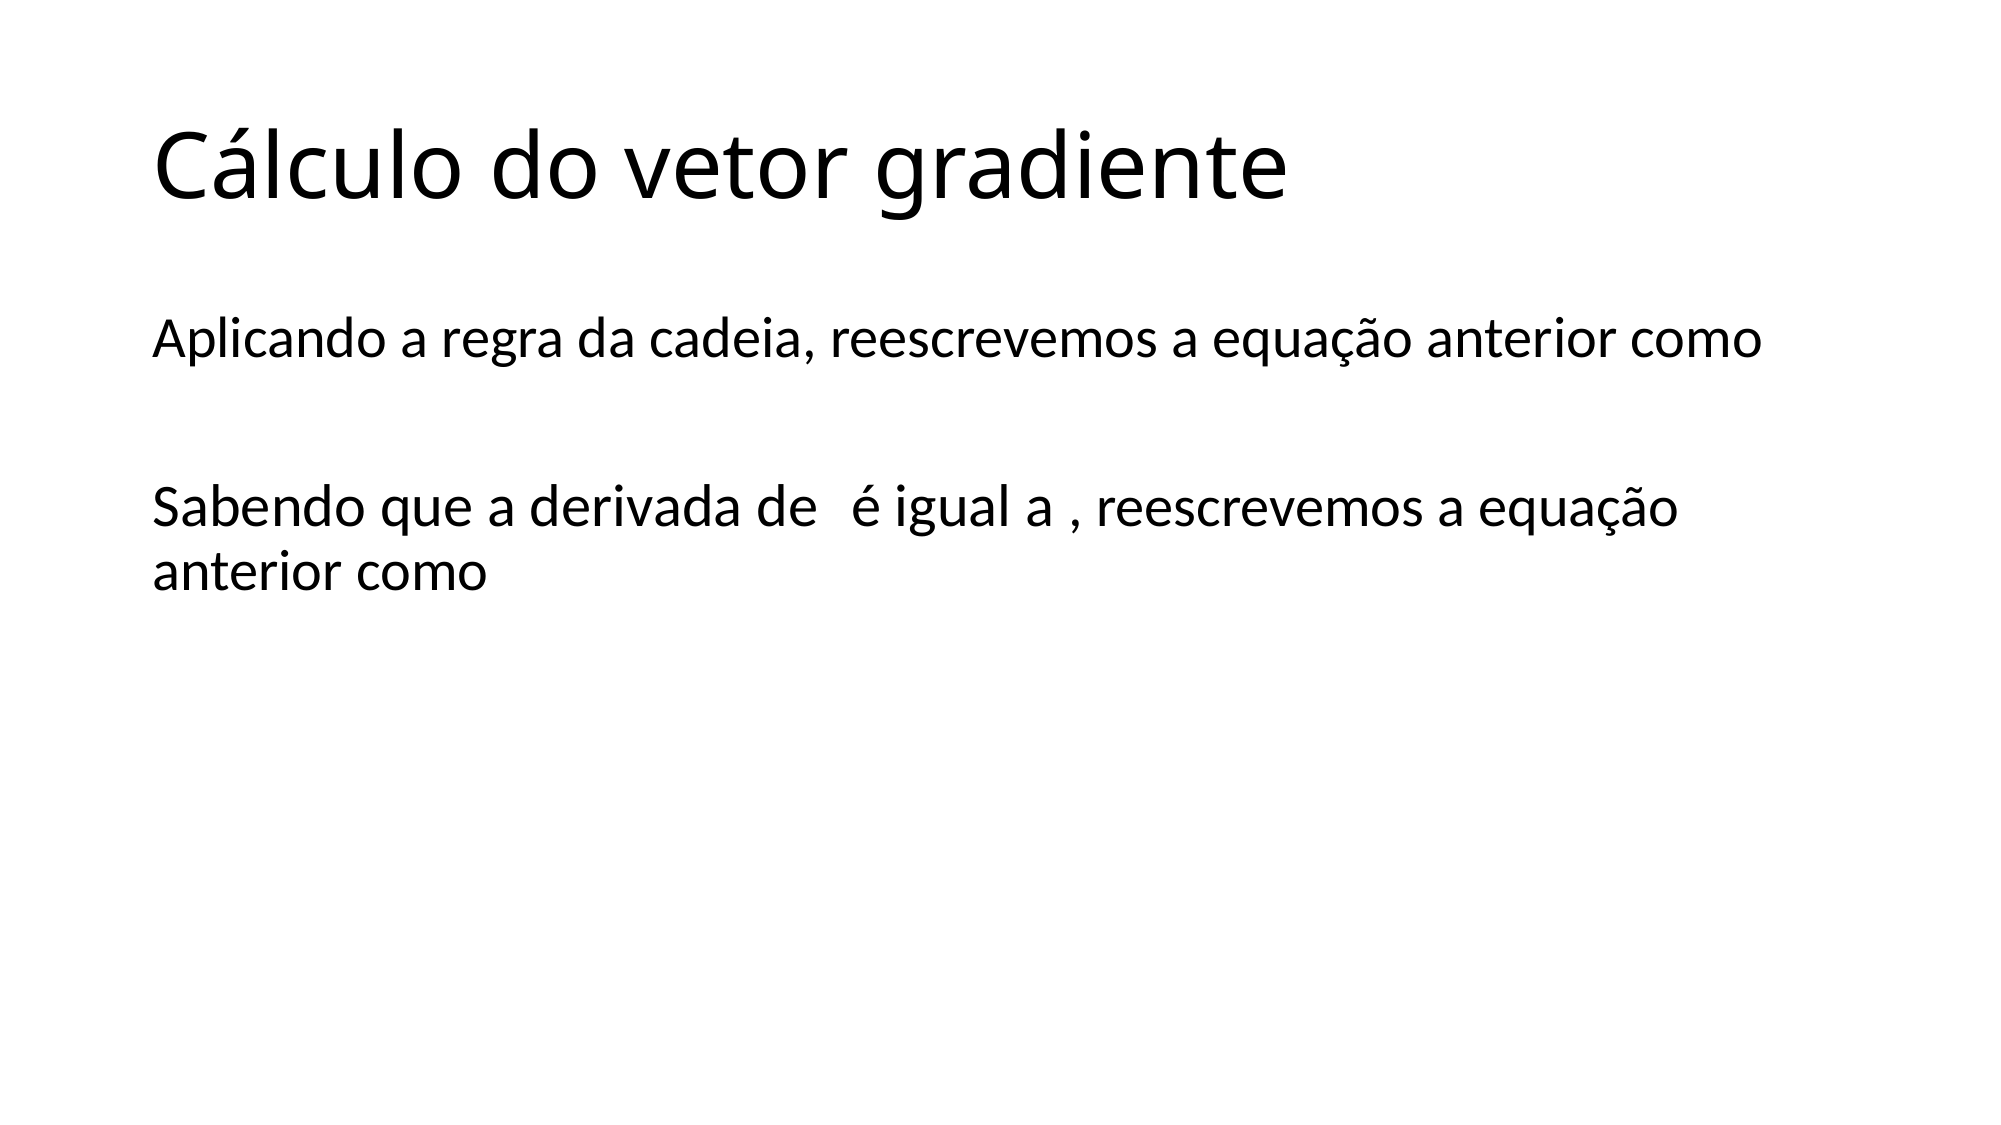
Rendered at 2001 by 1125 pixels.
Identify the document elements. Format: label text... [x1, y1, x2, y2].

title Cálculo do vetor gradiente [137, 59, 1863, 278]
